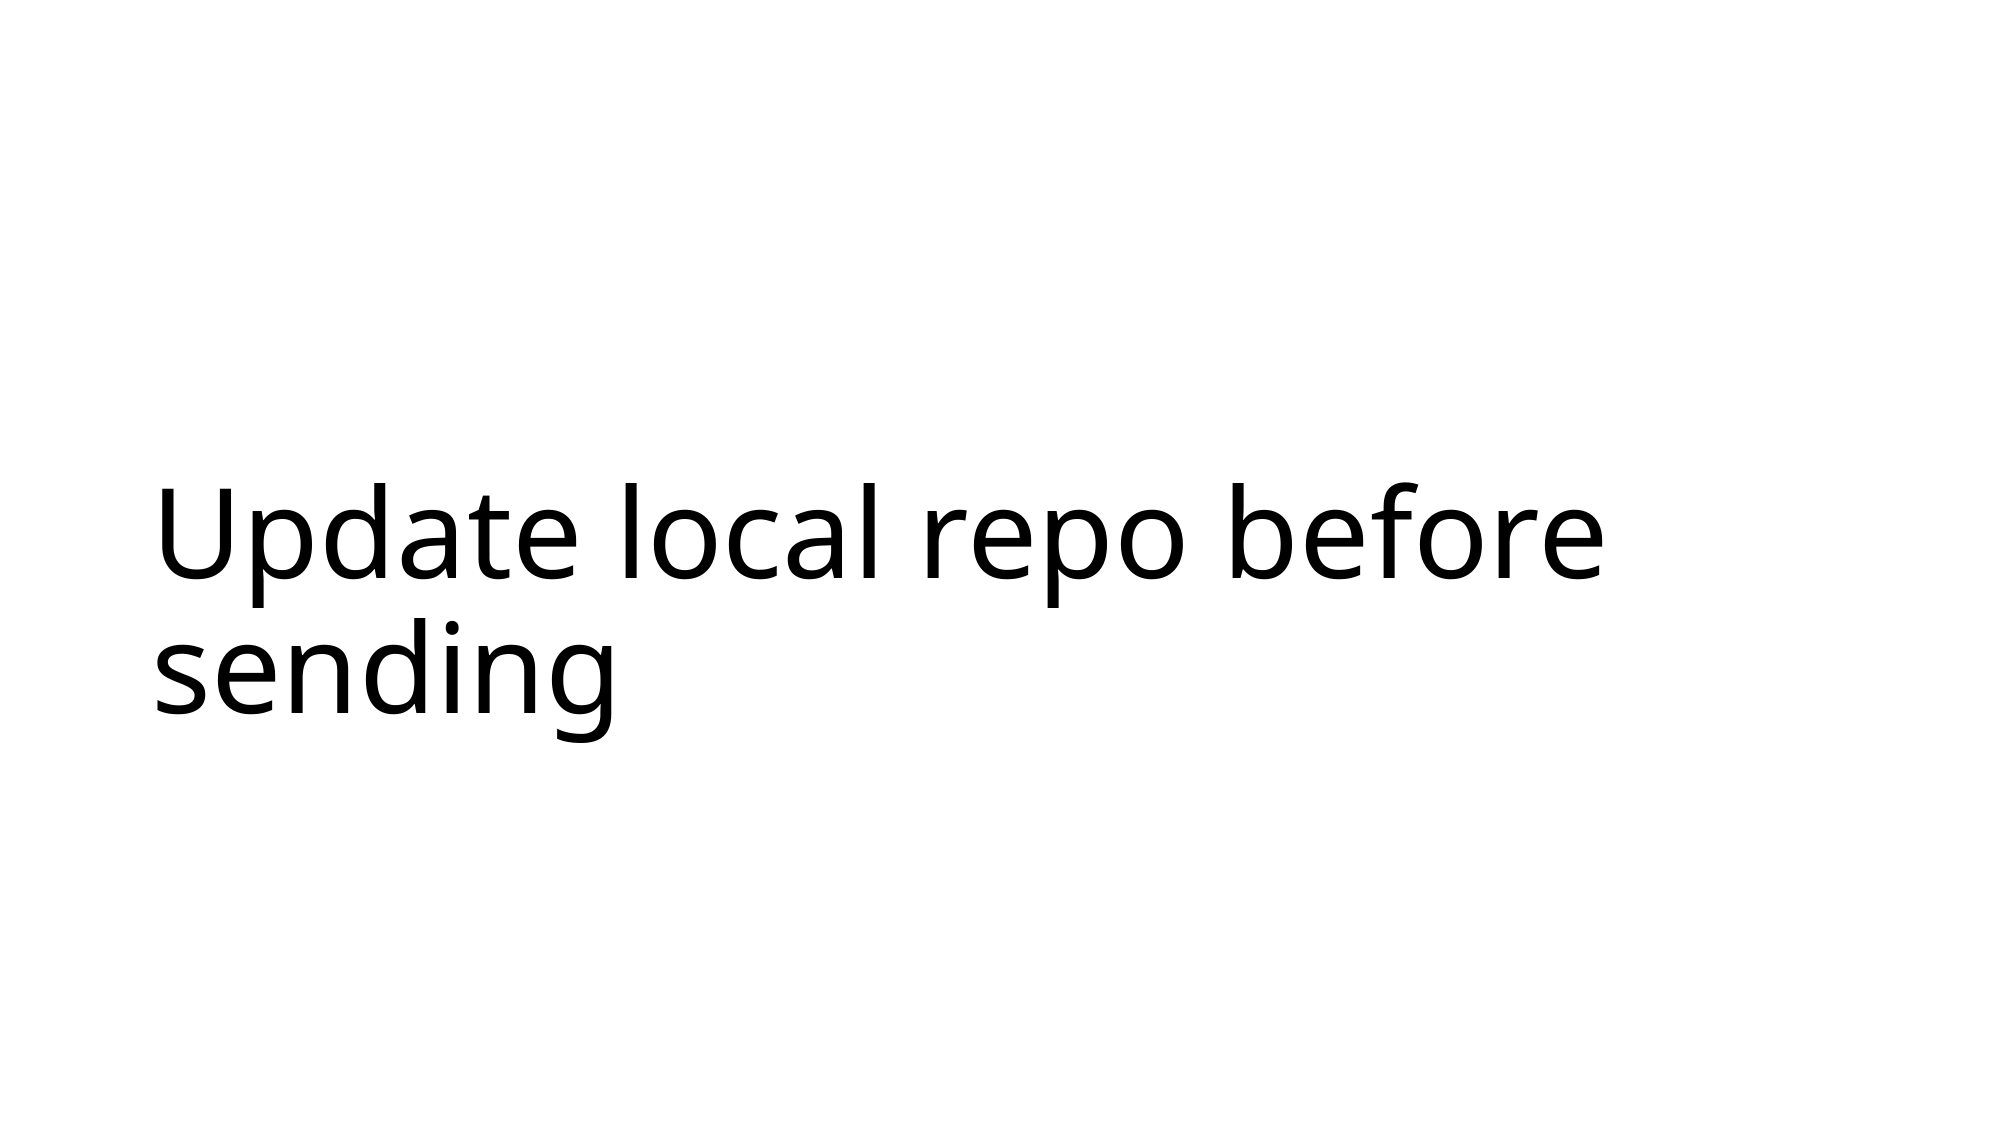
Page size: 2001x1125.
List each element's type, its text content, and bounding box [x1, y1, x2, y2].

title Update local repo before sending [136, 280, 1862, 749]
